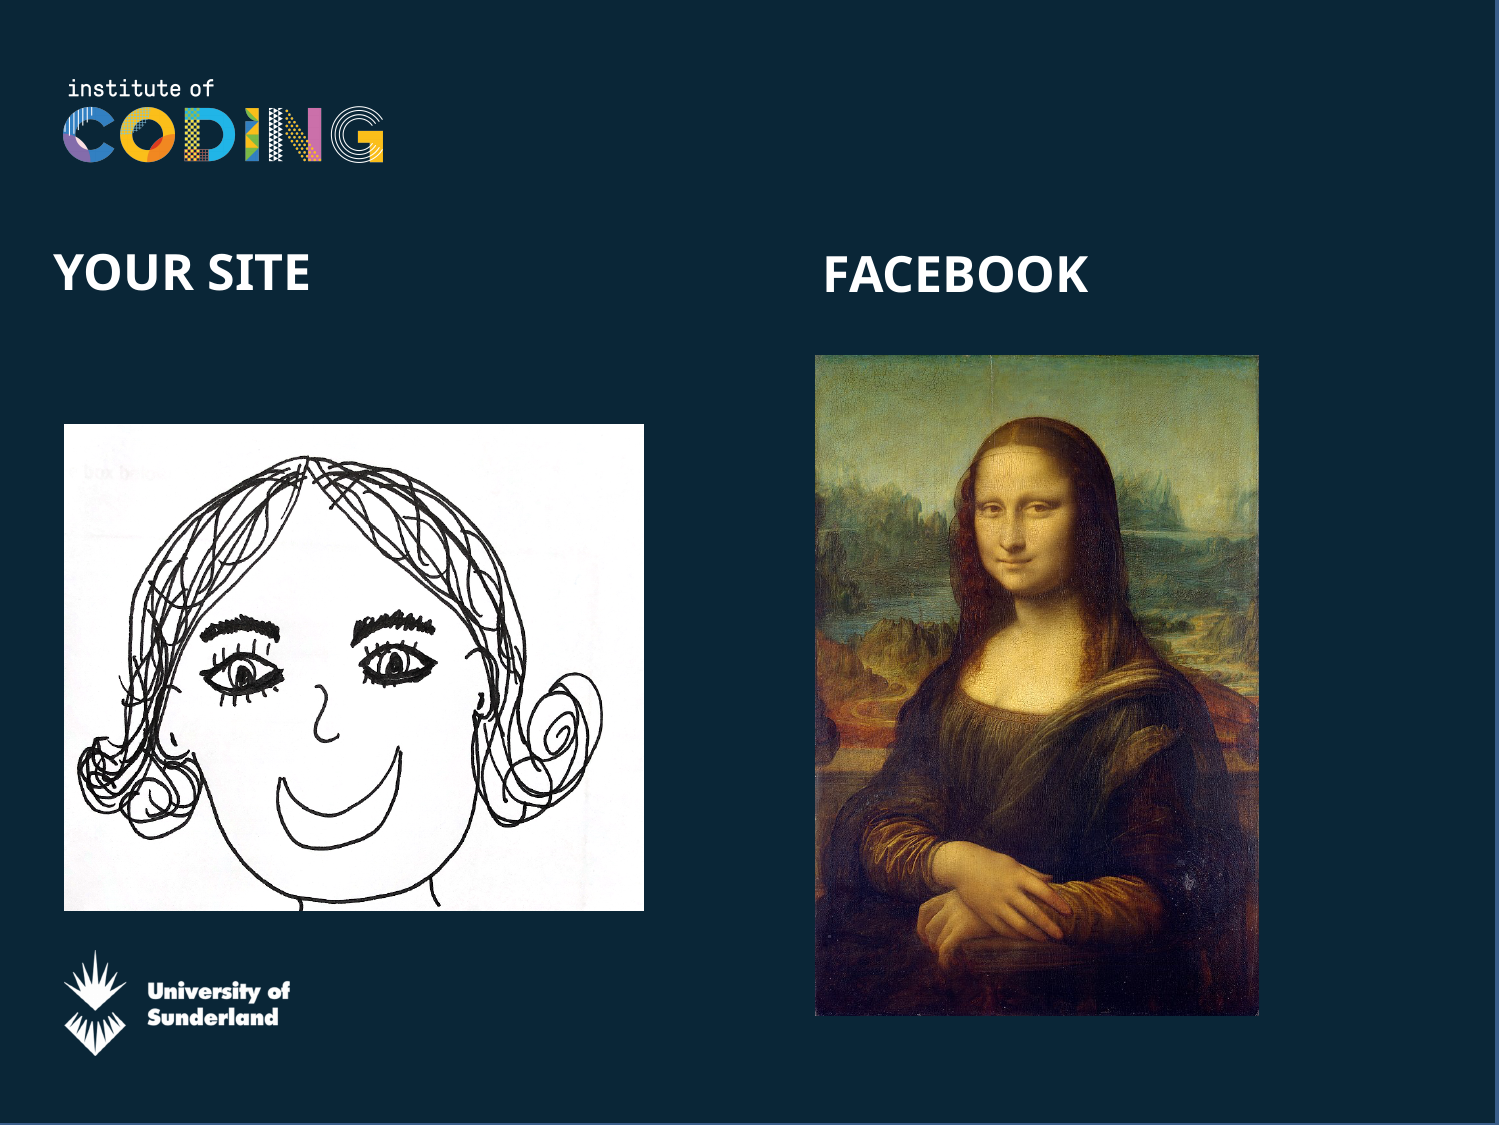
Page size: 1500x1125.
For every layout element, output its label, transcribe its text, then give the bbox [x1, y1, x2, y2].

picture [63, 78, 384, 163]
text_box YOUR SITE [46, 232, 447, 308]
title FACEBOOK [814, 234, 1217, 354]
text_box [0, 0, 1497, 1125]
picture [64, 950, 290, 1056]
picture [815, 355, 1259, 1016]
picture [64, 424, 644, 912]
